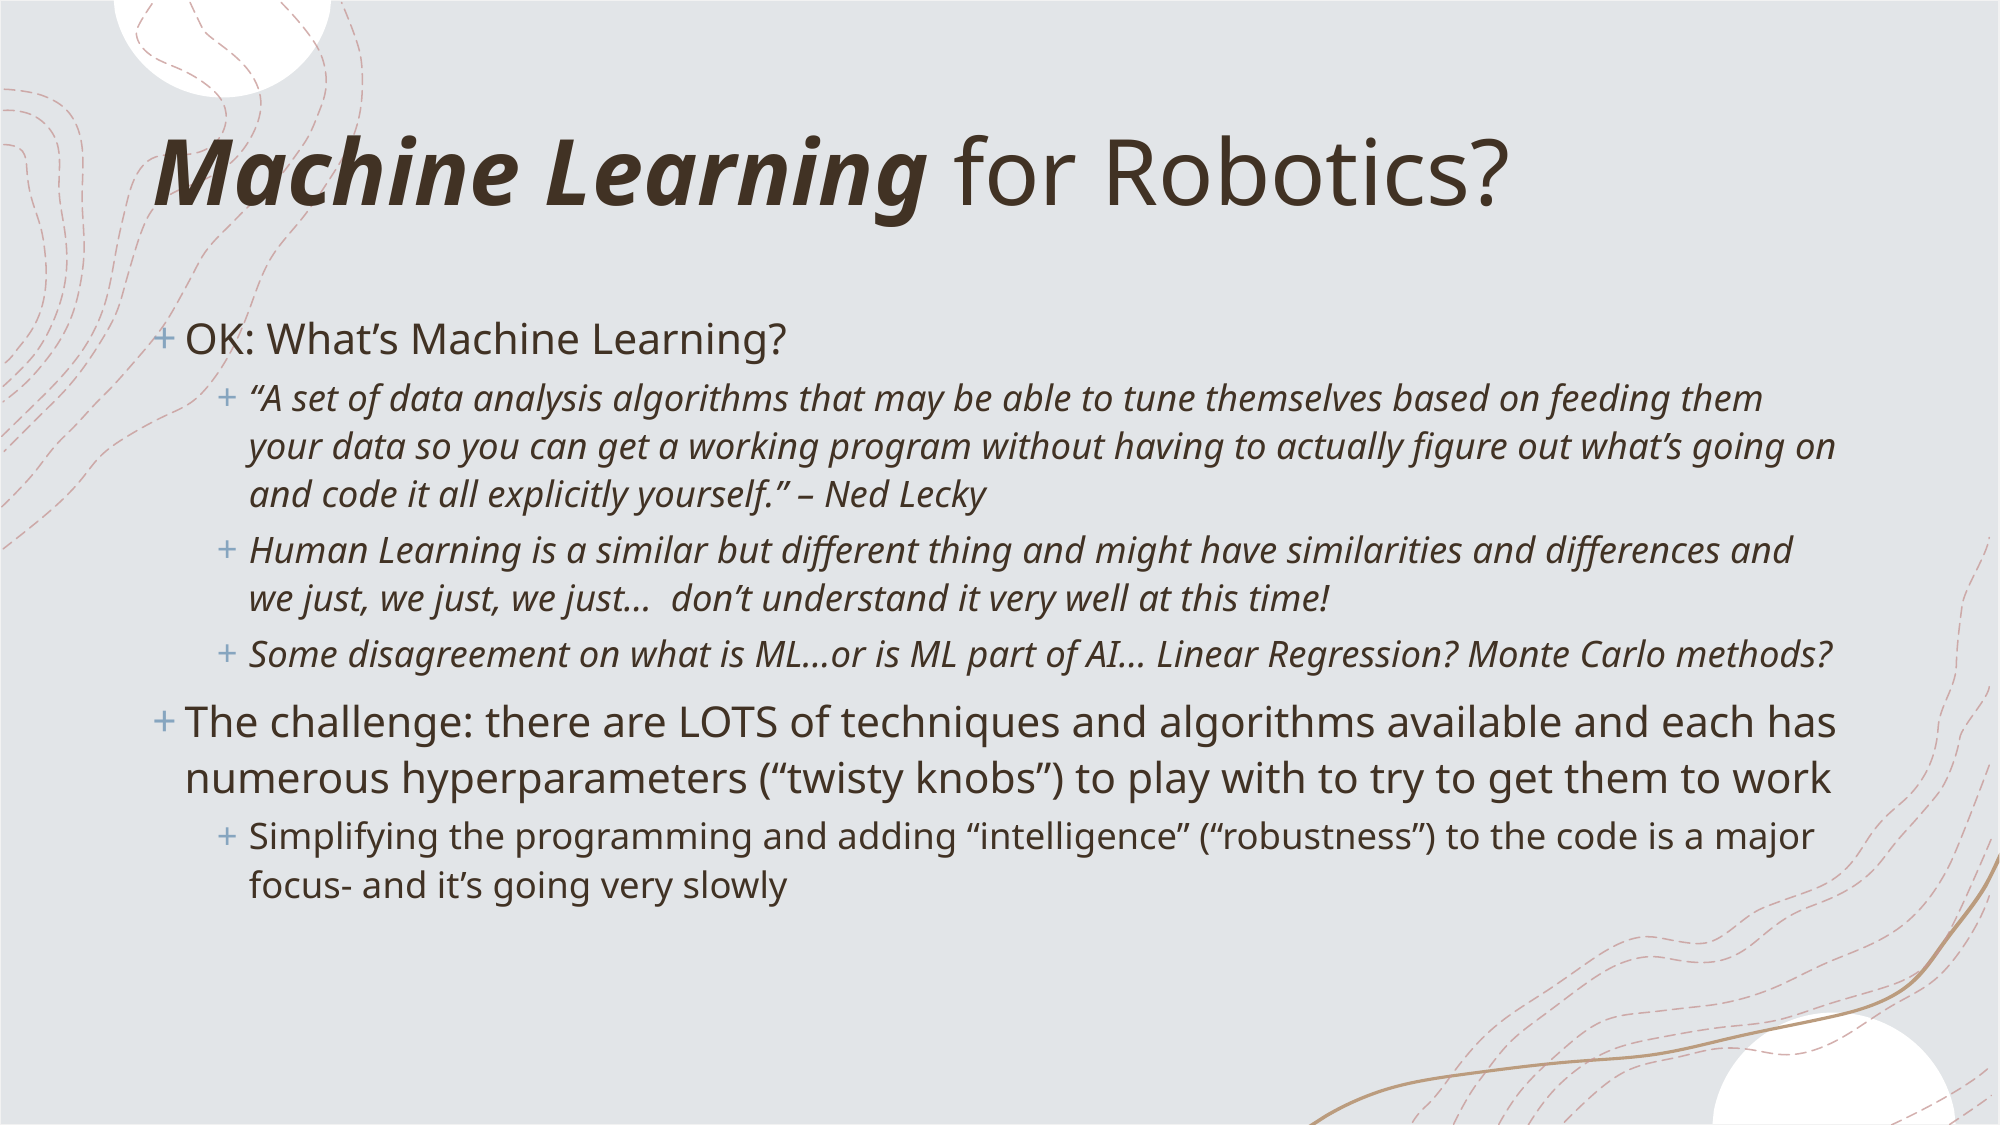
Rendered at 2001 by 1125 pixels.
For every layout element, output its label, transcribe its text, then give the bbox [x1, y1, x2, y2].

title Machine Learning for Robotics? [137, 59, 1863, 278]
list OK: What’s Machine Learning? “A set of data analysis algorithms that may be able to tune themselves based on feeding them your data so you can get a working program without having to actually figure out what’s going on and code it all explicitly yourself.” – Ned Lecky Human Learning is a similar but different thing and might have similarities and differences and we just, we just, we just… don’t understand it very well at this time! Some disagreement on what is ML…or is ML part of AI… Linear Regression? Monte Carlo methods? The challenge: there are LOTS of techniques and algorithms available and each has numerous hyperparameters (“twisty knobs”) to play with to try to get them to work Simplifying the programming and adding “intelligence” (“robustness”) to the code is a major focus- and it’s going very slowly [137, 299, 1863, 1014]
